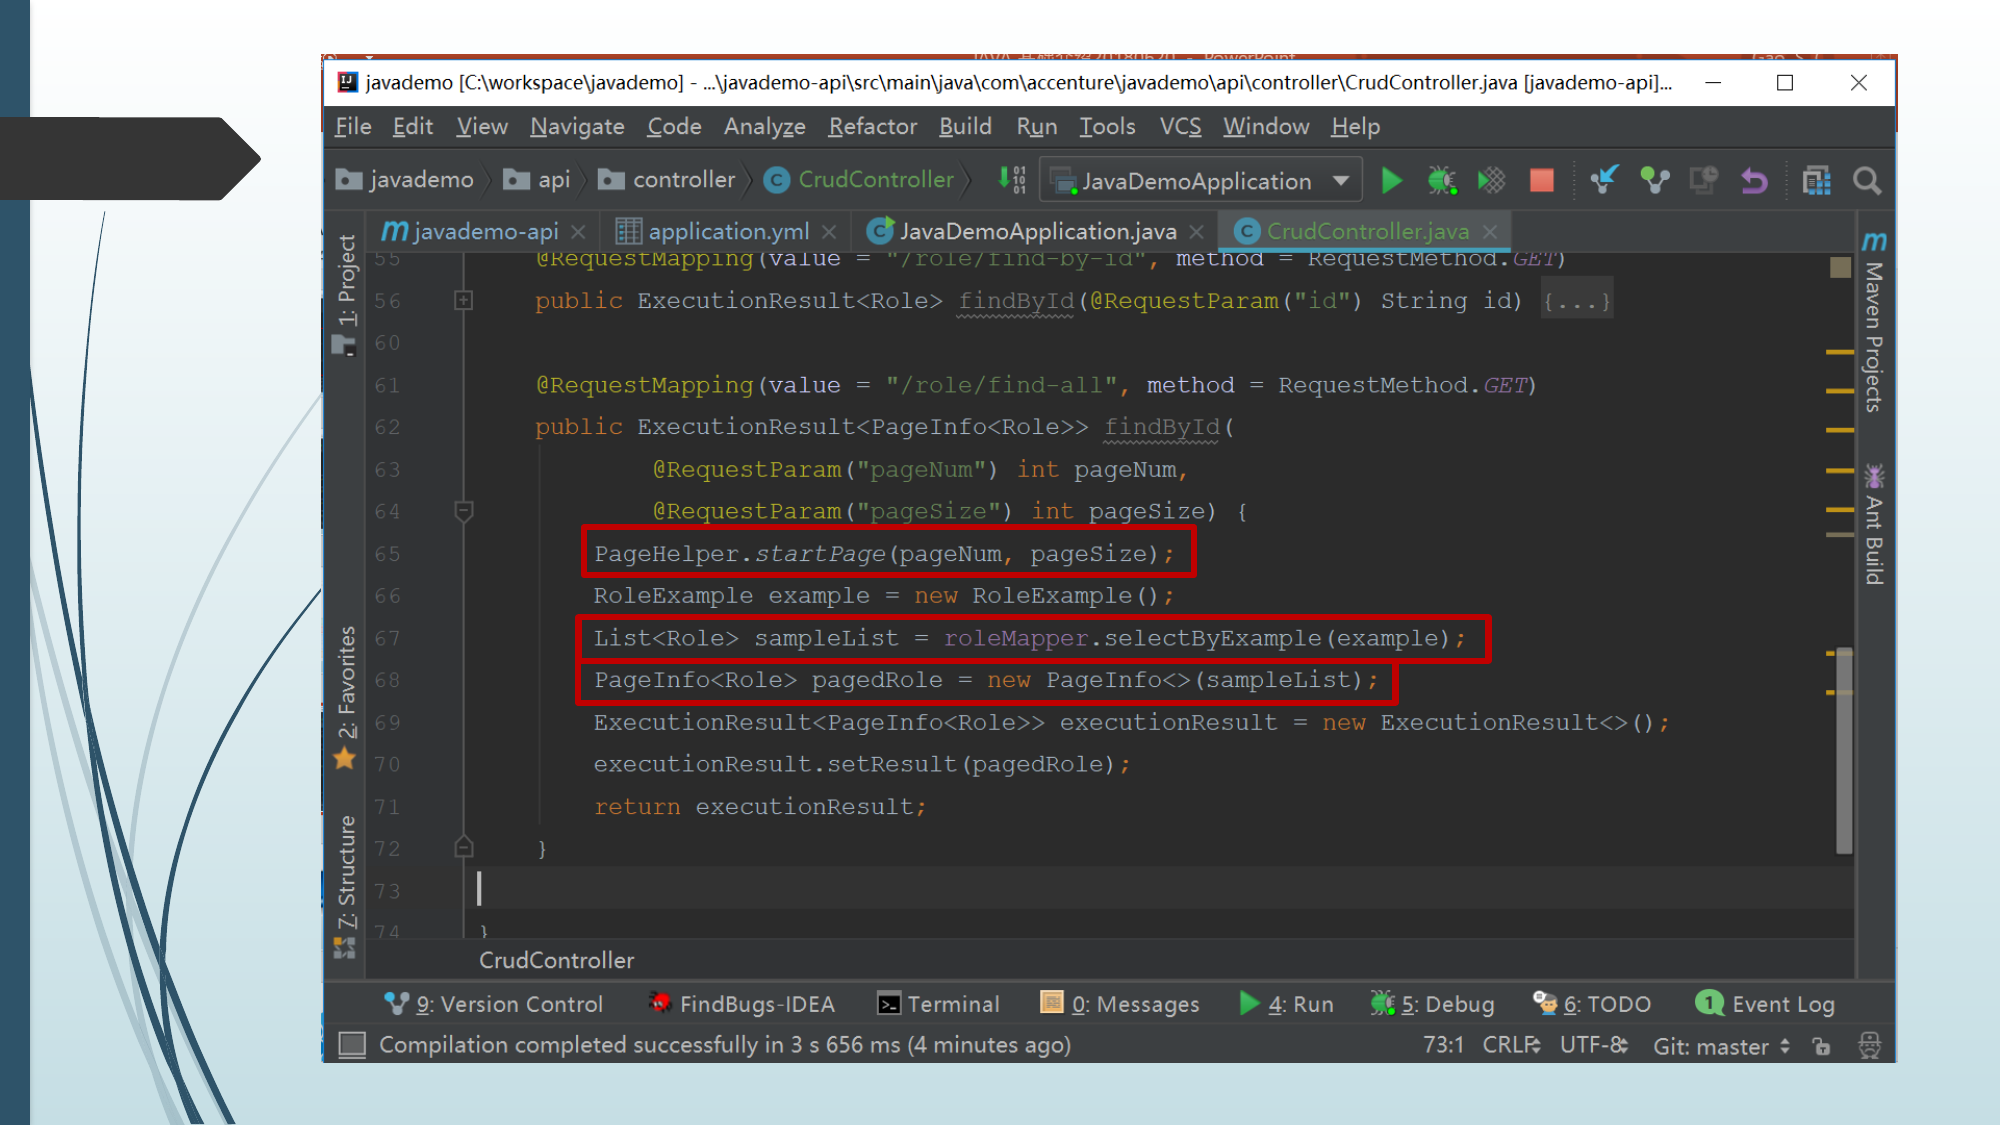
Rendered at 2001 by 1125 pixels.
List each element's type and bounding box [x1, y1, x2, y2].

picture [320, 53, 1898, 1063]
